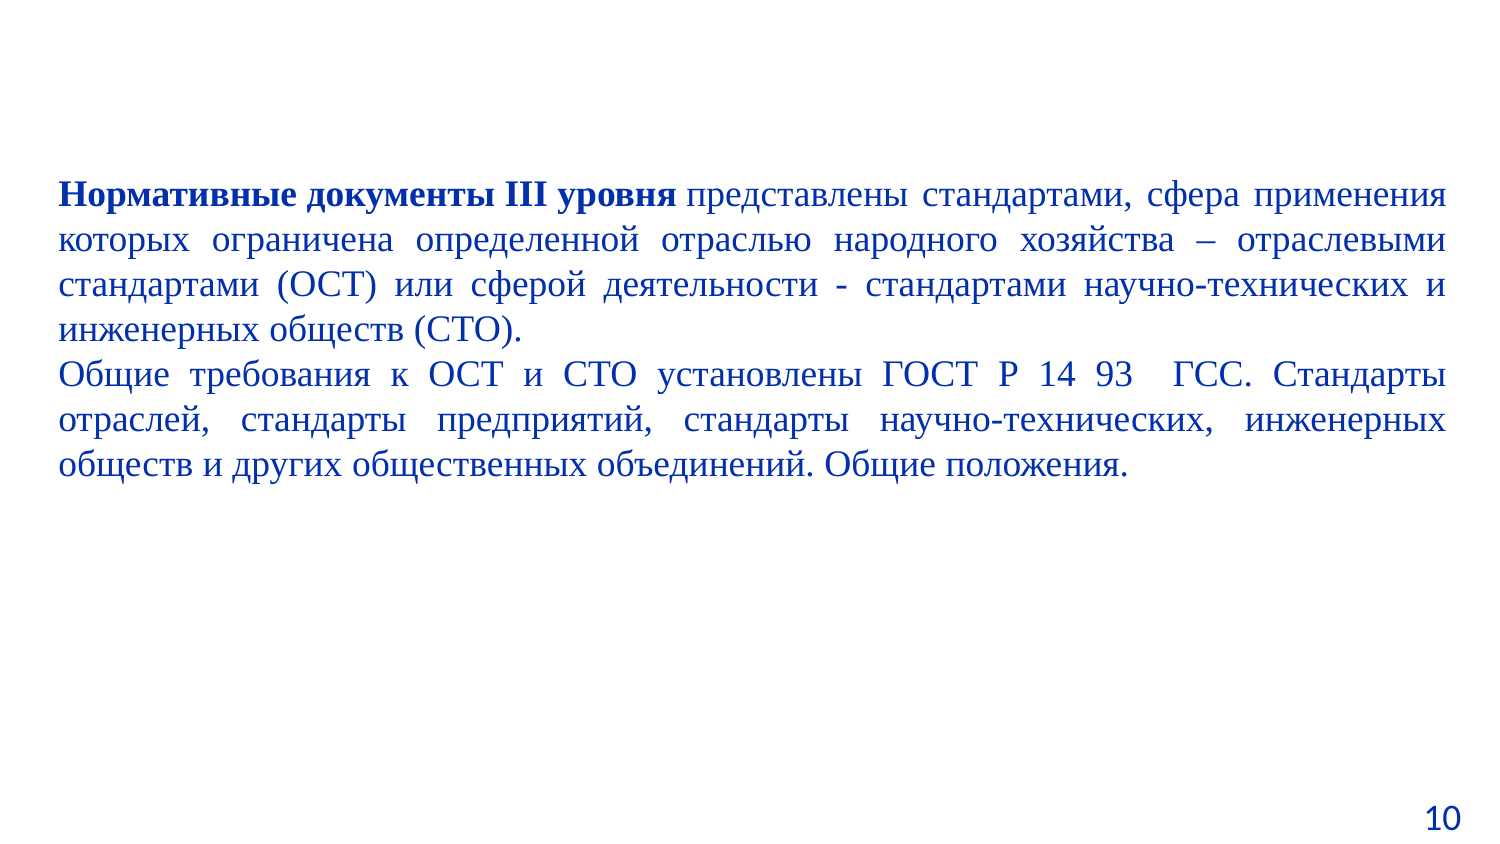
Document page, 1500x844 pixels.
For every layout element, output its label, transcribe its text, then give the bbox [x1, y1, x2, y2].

text_box Нормативные документы III уровня представлены стандартами, сфера применения которых ограничена определенной отраслью народного хозяйства – отраслевыми стандартами (ОСТ) или сферой деятельности - стандартами научно-технических и инженерных обществ (СТО). Общие требования к ОСТ и CTO установлены ГОСТ Р 14 93 ГСС. Стандарты отраслей, стандарты предприятий, стандарты научно-технических, инженерных обществ и других общественных объединений. Общие положения. [43, 121, 1463, 531]
text_box 10 [1408, 785, 1500, 844]
